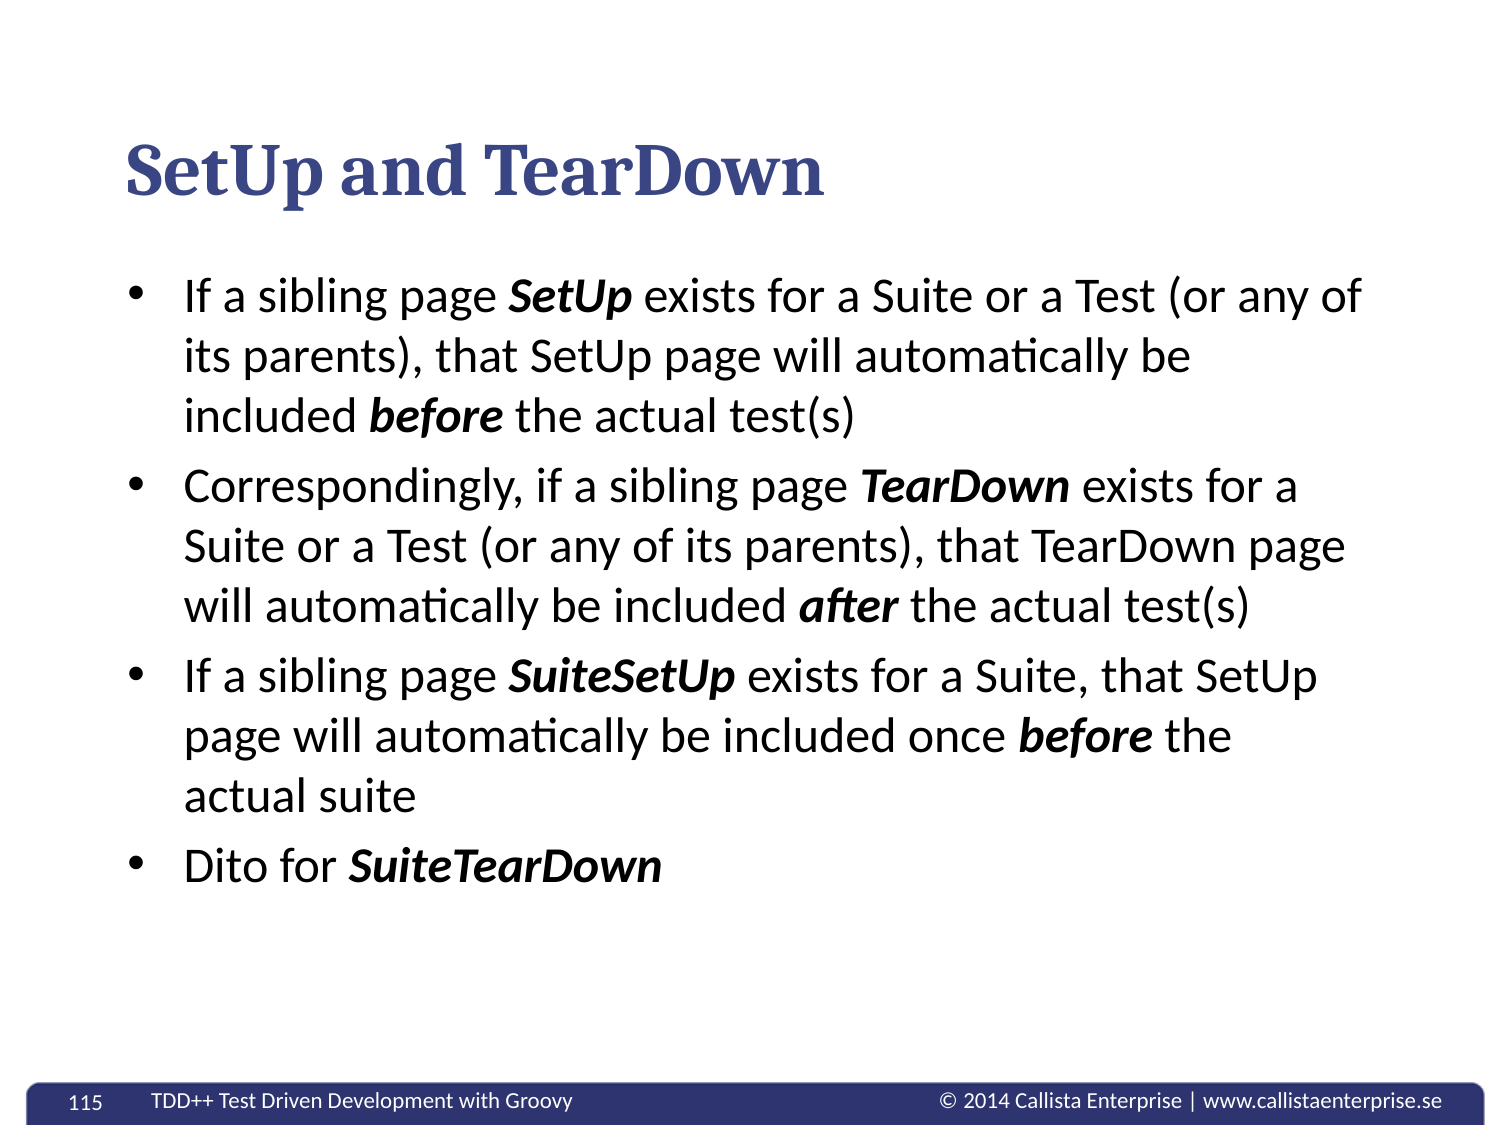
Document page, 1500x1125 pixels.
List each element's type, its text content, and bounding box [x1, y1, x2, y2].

list If a sibling page SetUp exists for a Suite or a Test (or any of its parents), that SetUp page will automatically be included before the actual test(s) Correspondingly, if a sibling page TearDown exists for a Suite or a Test (or any of its parents), that TearDown page will automatically be included after the actual test(s) If a sibling page SuiteSetUp exists for a Suite, that SetUp page will automatically be included once before the actual suite Dito for SuiteTearDown [112, 255, 1380, 1024]
picture [0, 0, 1500, 1125]
title SetUp and TearDown [112, 93, 1388, 219]
